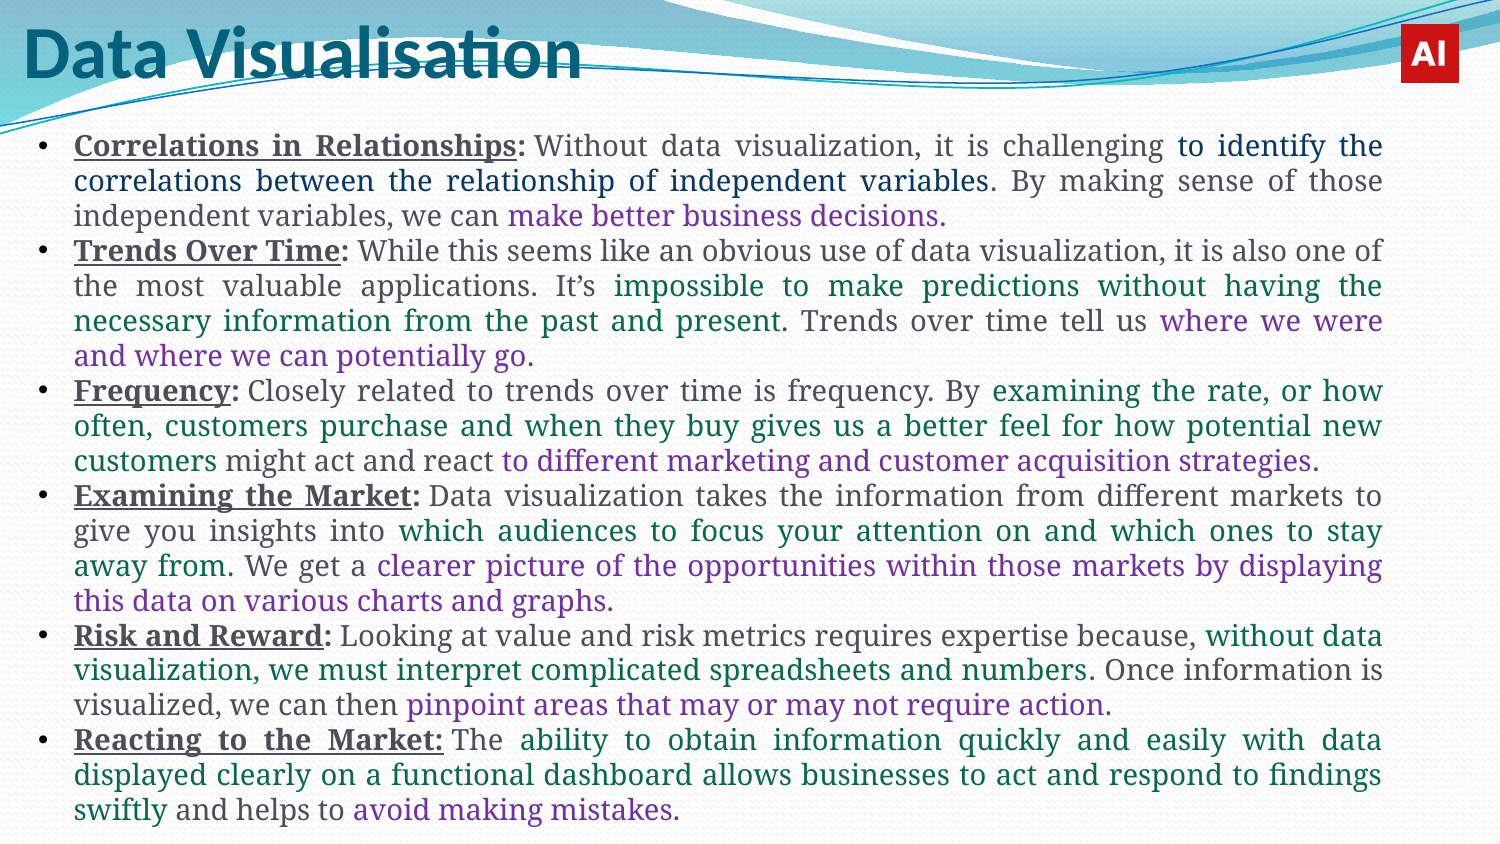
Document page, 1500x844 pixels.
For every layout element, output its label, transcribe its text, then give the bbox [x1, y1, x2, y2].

picture [1400, 24, 1459, 83]
text_box Correlations in Relationships: Without data visualization, it is challenging to identify the correlations between the relationship of independent variables. By making sense of those independent variables, we can make better business decisions. Trends Over Time: While this seems like an obvious use of data visualization, it is also one of the most valuable applications. It’s impossible to make predictions without having the necessary information from the past and present. Trends over time tell us where we were and where we can potentially go. Frequency: Closely related to trends over time is frequency. By examining the rate, or how often, customers purchase and when they buy gives us a better feel for how potential new customers might act and react to different marketing and customer acquisition strategies. Examining the Market: Data visualization takes the information from different markets to give you insights into which audiences to focus your attention on and which ones to stay away from. We get a clearer picture of the opportunities within those markets by displaying this data on various charts and graphs. Risk and Reward: Looking at value and risk metrics requires expertise because, without data visualization, we must interpret complicated spreadsheets and numbers. Once information is visualized, we can then pinpoint areas that may or may not require action. Reacting to the Market: The ability to obtain information quickly and easily with data displayed clearly on a functional dashboard allows businesses to act and respond to findings swiftly and helps to avoid making mistakes. [23, 119, 1399, 834]
title Data Visualisation [23, 0, 1422, 94]
